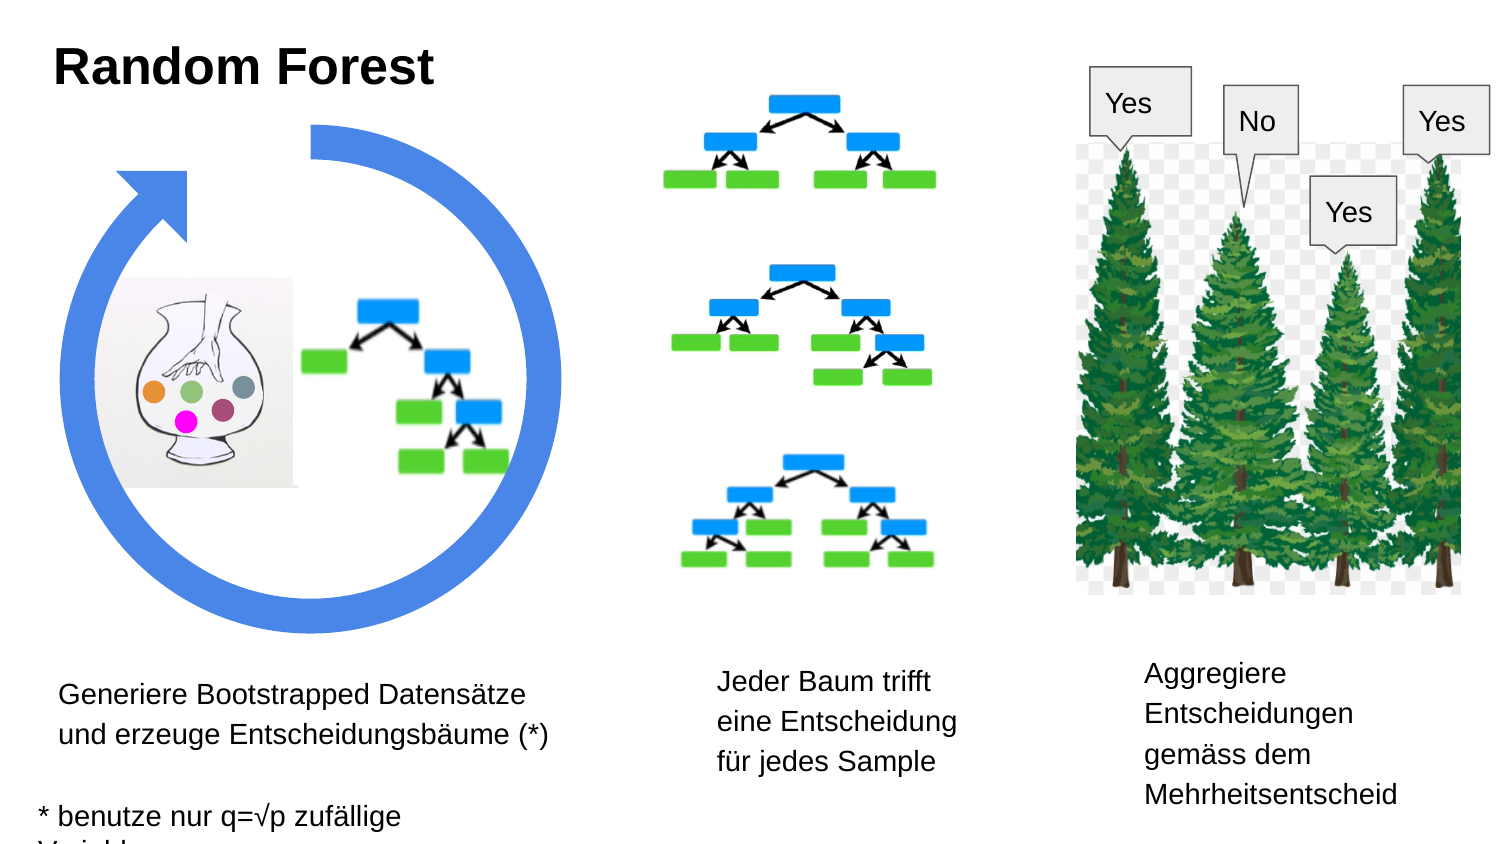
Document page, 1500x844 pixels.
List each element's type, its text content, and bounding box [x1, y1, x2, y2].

text_box Yes [1089, 66, 1192, 141]
text_box * benutze nur q=√p zufällige Variablen [23, 782, 546, 844]
picture [672, 447, 950, 577]
picture [1076, 142, 1461, 596]
text_box Jeder Baum trifft eine Entscheidung für jedes Sample [701, 641, 987, 833]
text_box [59, 124, 562, 634]
text_box No [1223, 85, 1299, 141]
text_box Random Forest [38, 17, 546, 110]
text_box Aggregiere Entscheidungen gemäss dem Mehrheitsentscheid [1129, 634, 1455, 826]
picture [663, 90, 940, 204]
text_box Yes [1403, 85, 1490, 155]
picture [665, 256, 943, 395]
text_box Generiere Bootstrapped Datensätze und erzeuge Entscheidungsbäume (*) [43, 654, 578, 766]
